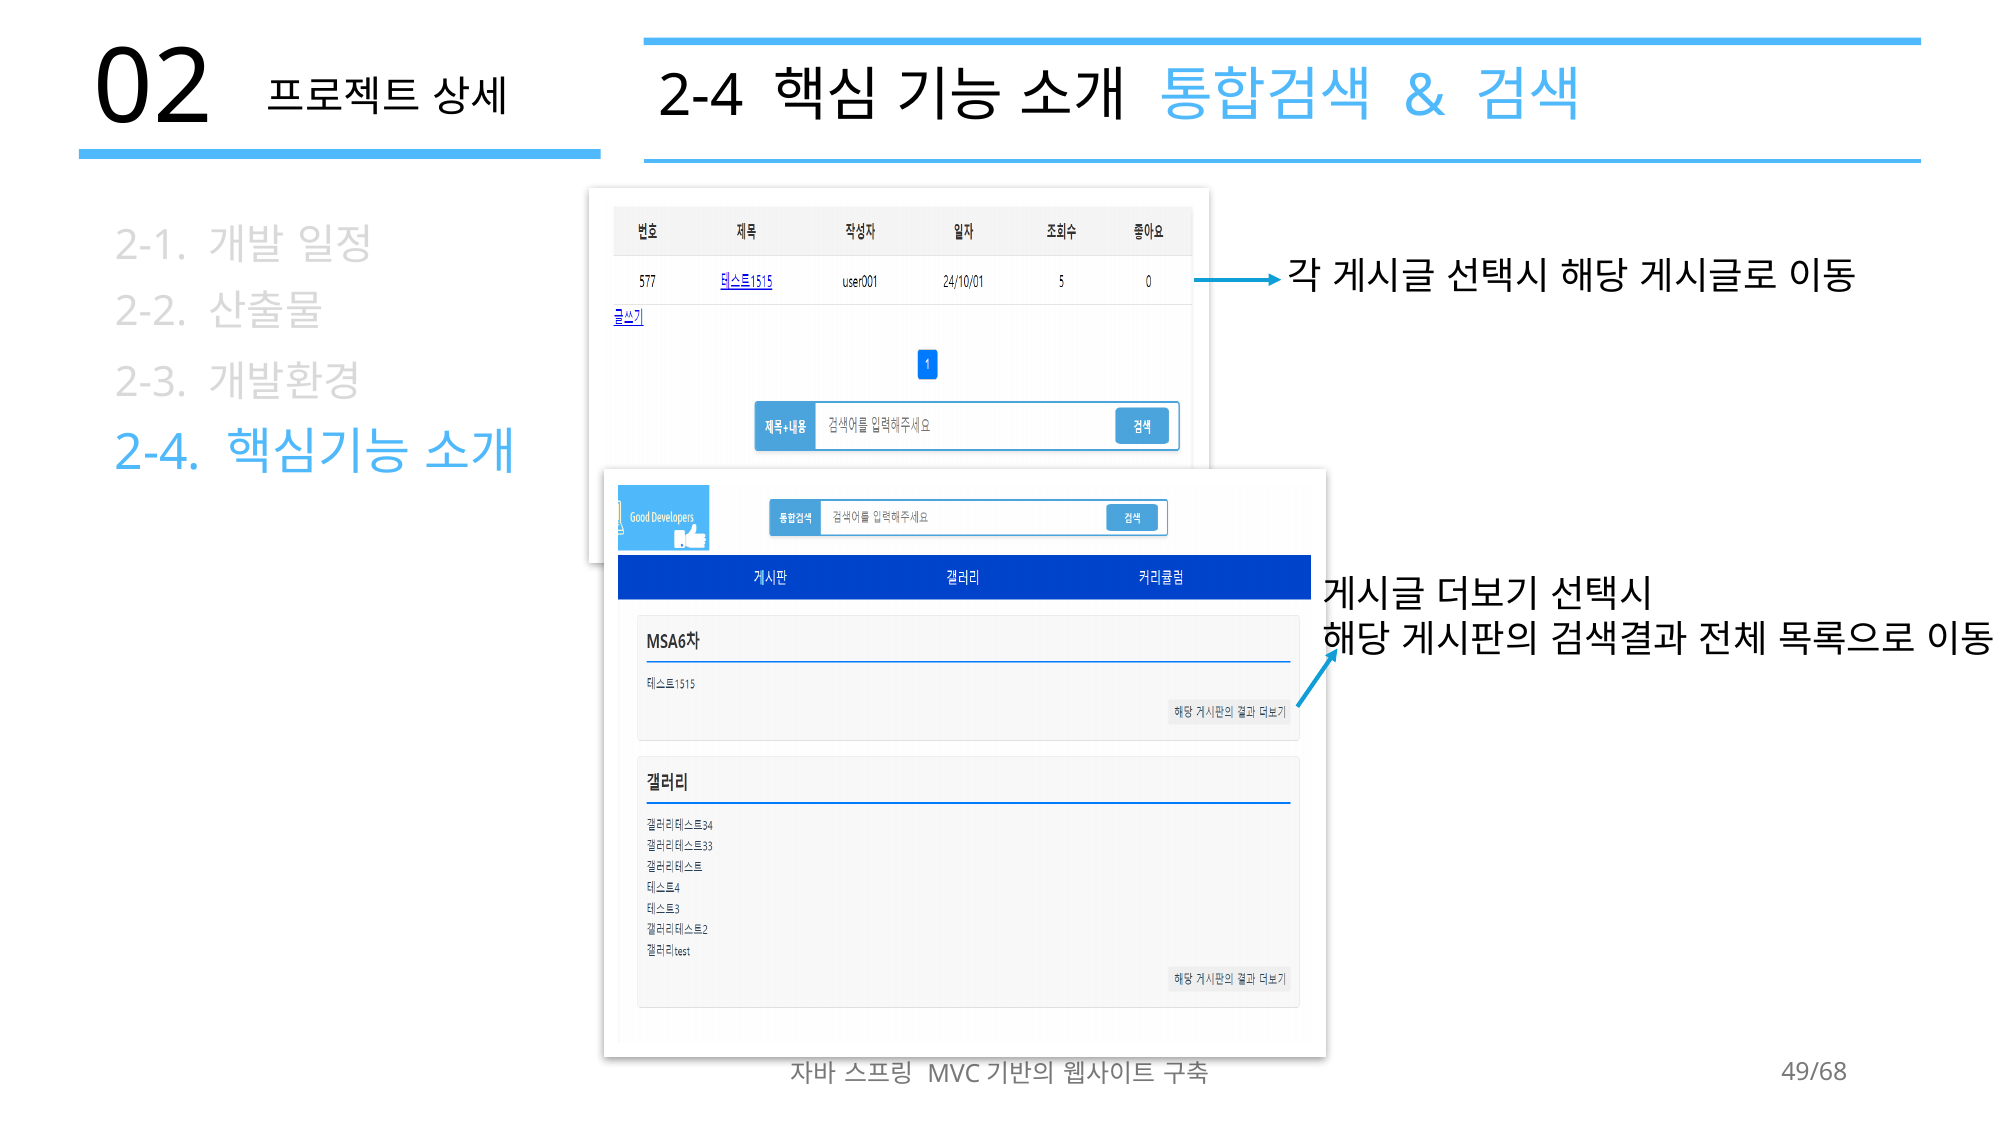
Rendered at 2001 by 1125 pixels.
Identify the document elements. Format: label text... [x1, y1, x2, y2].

title 2-4 핵심 기능 소개 통합검색 & 검색 [643, 45, 1679, 147]
slide_number 49 [1412, 1042, 1863, 1103]
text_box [1296, 647, 1338, 708]
picture [603, 201, 1312, 1044]
text_box 각 게시글 선택시 해당 게시글로 이동 [1272, 244, 1873, 305]
footer 자바 스프링 MVC기반의 웹사이트 구축 [662, 1042, 1338, 1103]
text_box 게시글 더보기 선택시 해당 게시판의 검색결과 전체 목록으로 이동 [1312, 562, 2000, 668]
